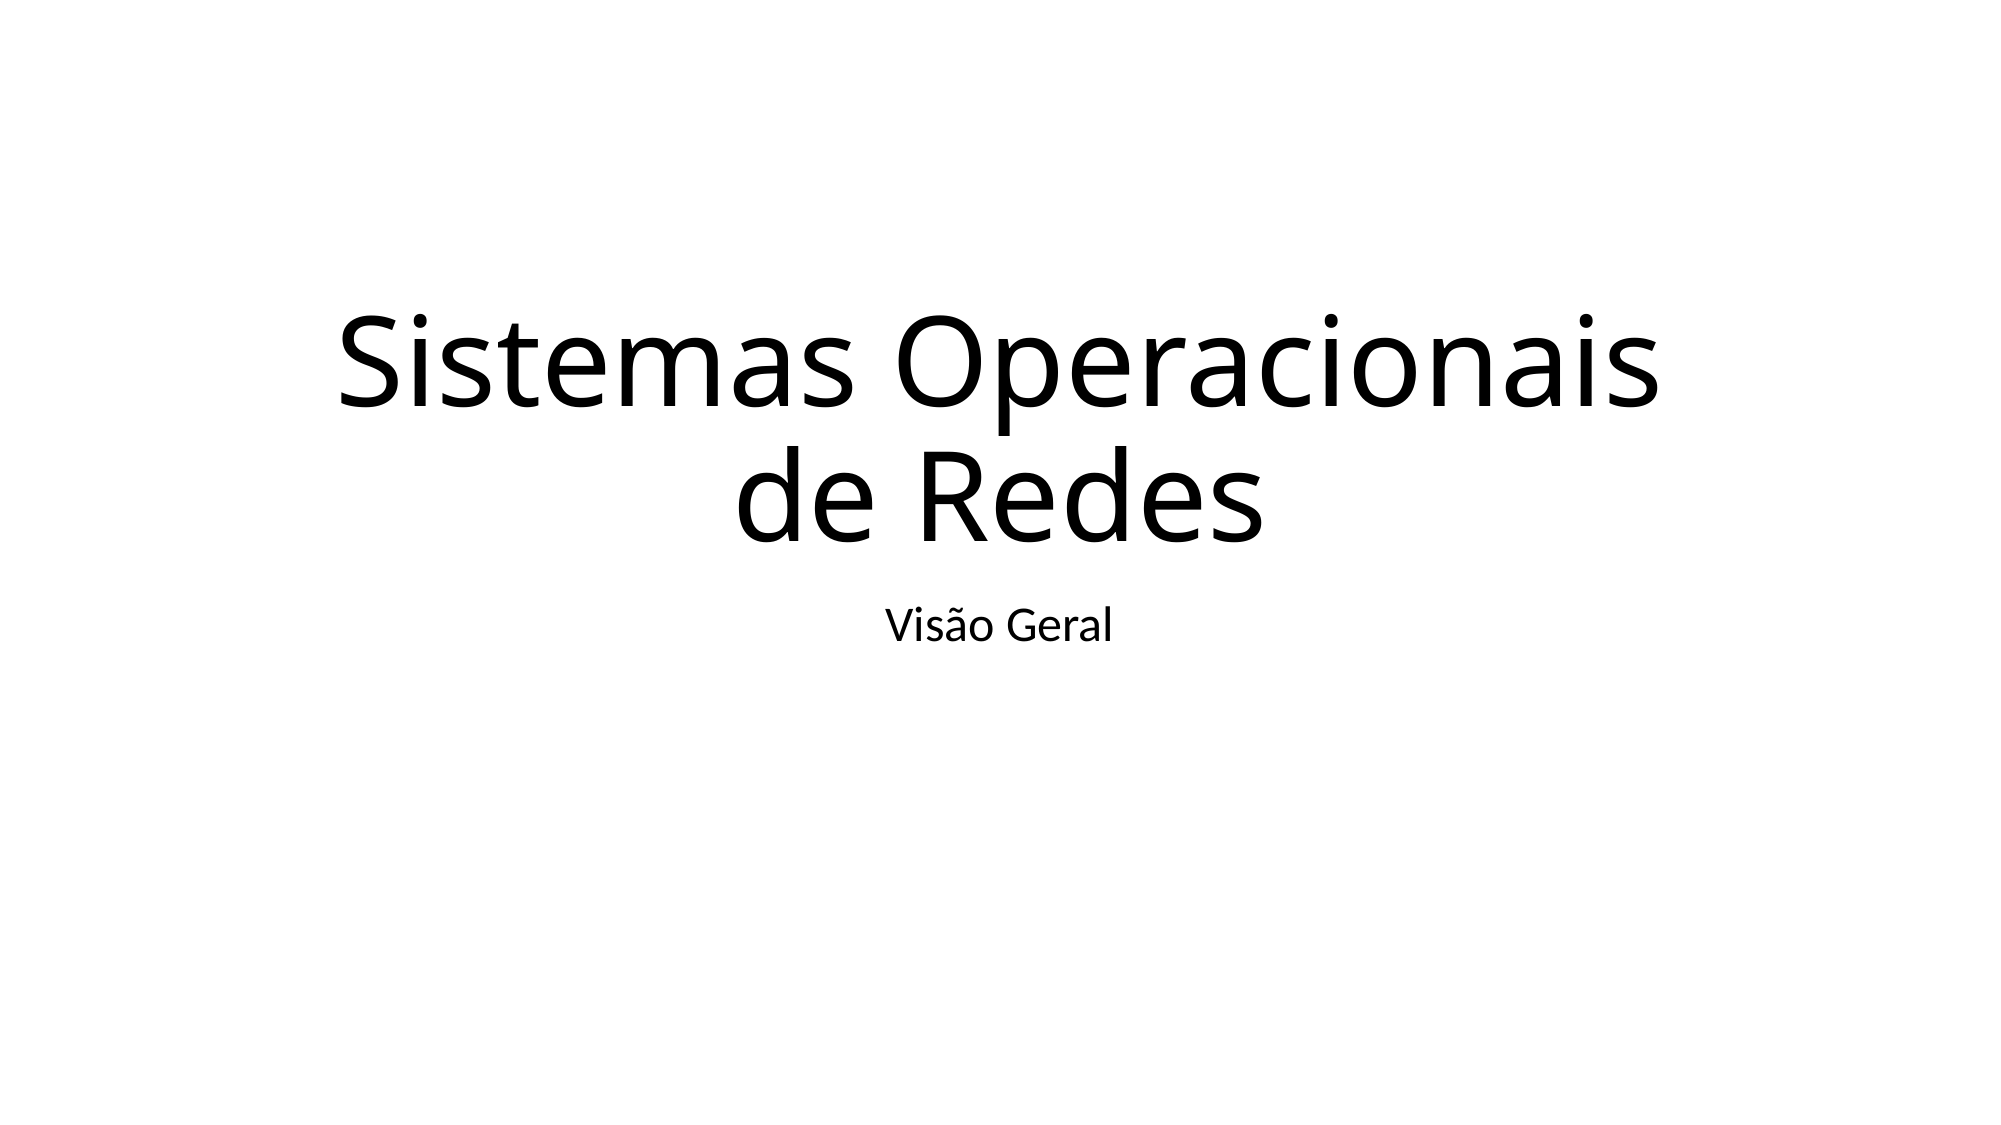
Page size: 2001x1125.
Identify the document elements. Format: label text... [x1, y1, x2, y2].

title Sistemas Operacionais de Redes [249, 184, 1750, 576]
subtitle Visão Geral [249, 590, 1750, 863]
